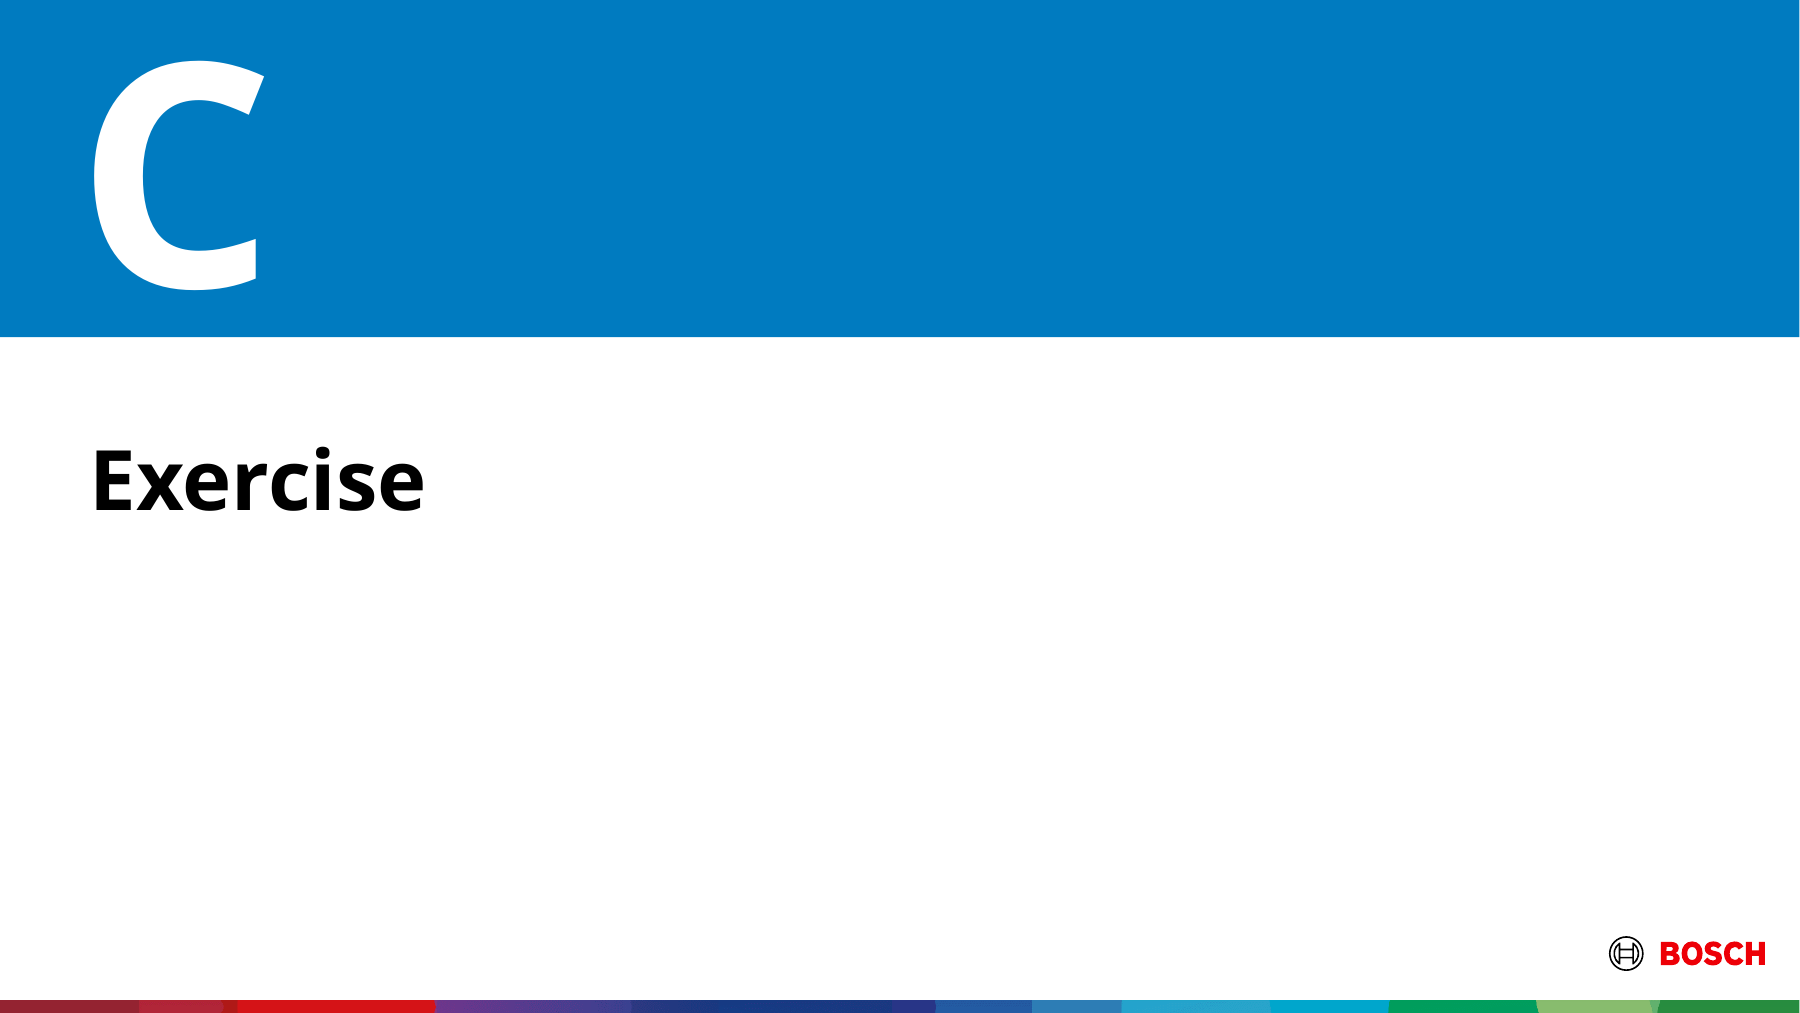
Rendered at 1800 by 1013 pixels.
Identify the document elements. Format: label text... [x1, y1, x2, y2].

title C [76, 0, 439, 338]
list Exercise [89, 426, 1611, 902]
picture [1388, 1000, 1800, 1013]
picture [0, 1000, 1270, 1013]
